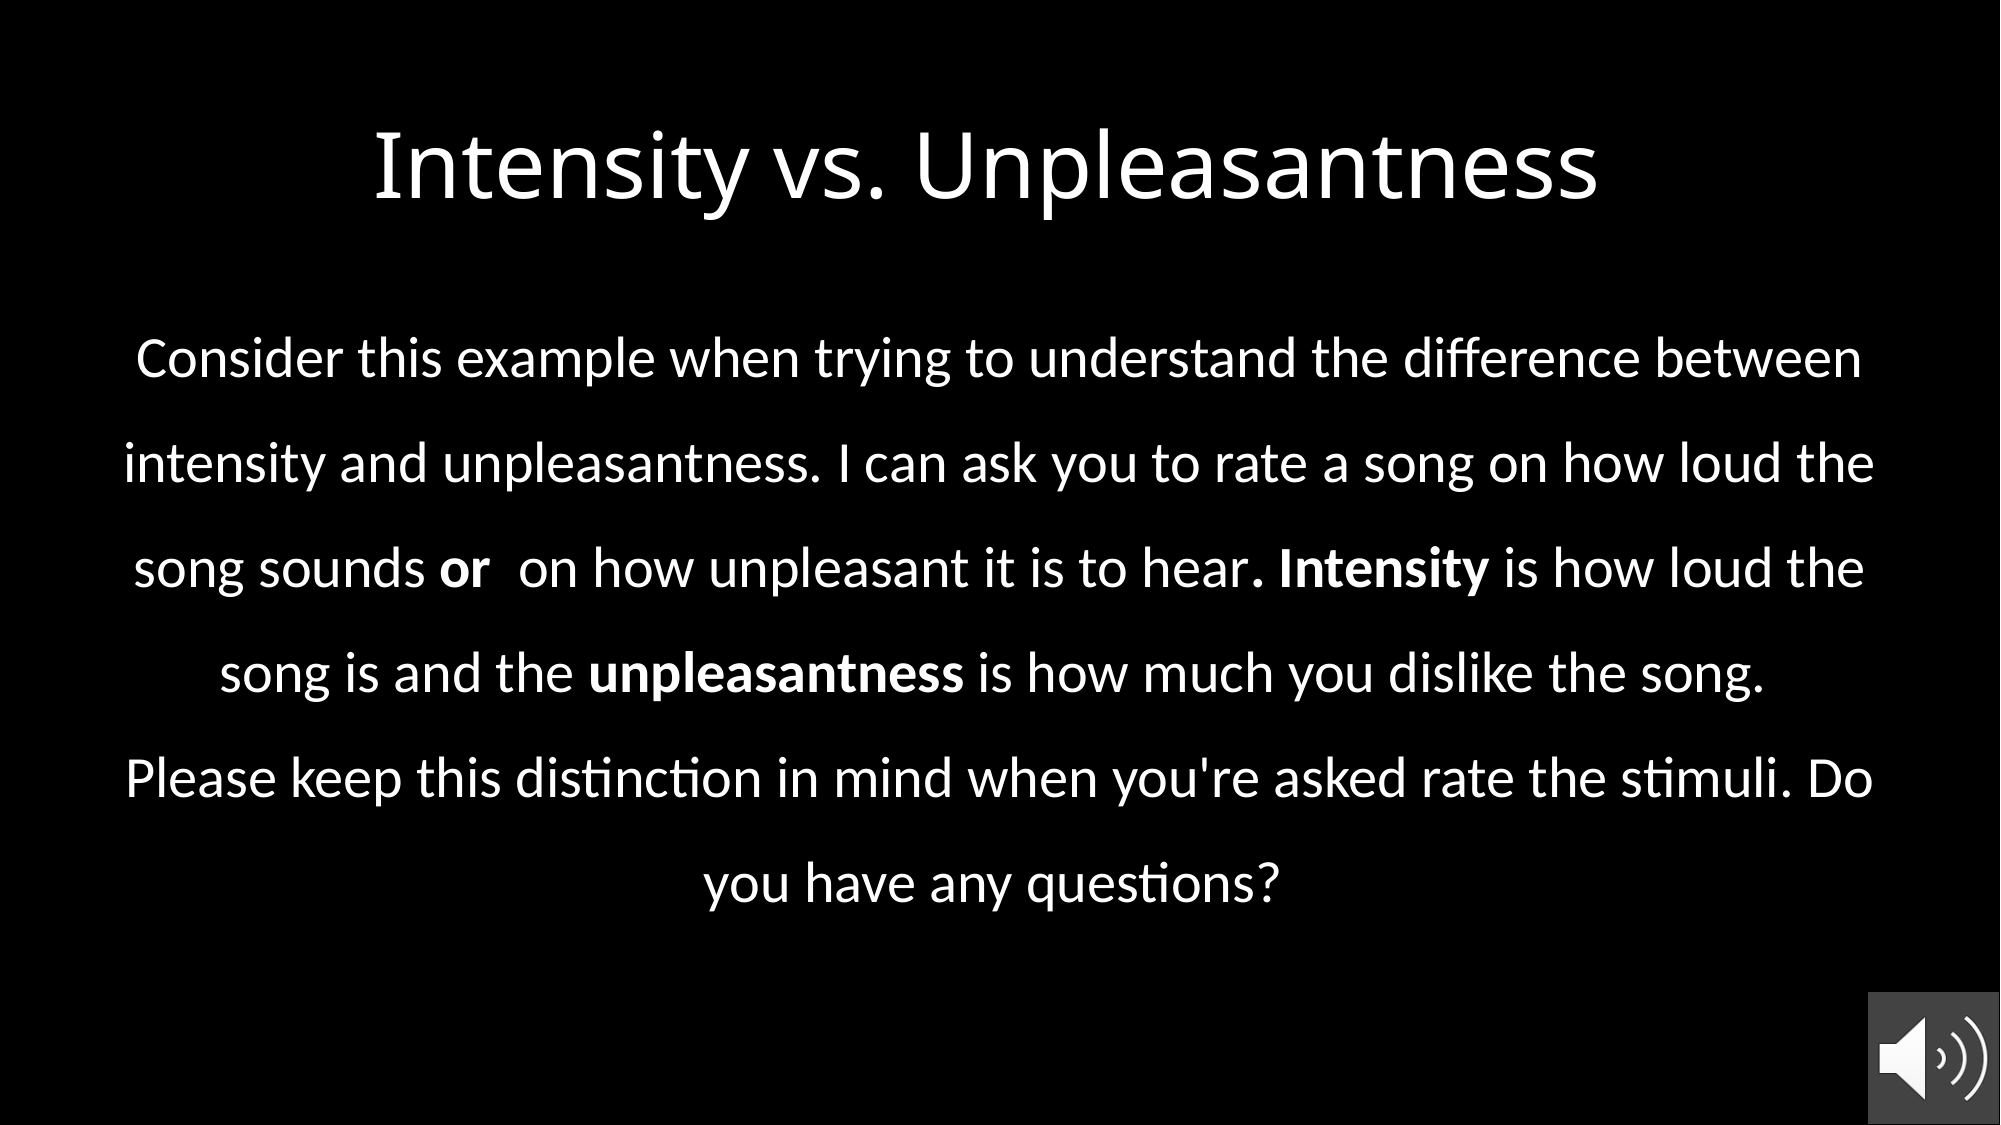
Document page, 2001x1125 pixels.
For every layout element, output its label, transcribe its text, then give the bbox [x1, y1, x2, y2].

title Intensity vs. Unpleasantness [137, 59, 1863, 277]
picture [1866, 991, 2000, 1125]
text_box Consider this example when trying to understand the difference between intensity and unpleasantness. I can ask you to rate a song on how loud the song sounds or on how unpleasant it is to hear. Intensity is how loud the song is and the unpleasantness is how much you dislike the song. Please keep this distinction in mind when you're asked rate the stimuli. Do you have any questions? [85, 277, 1915, 922]
